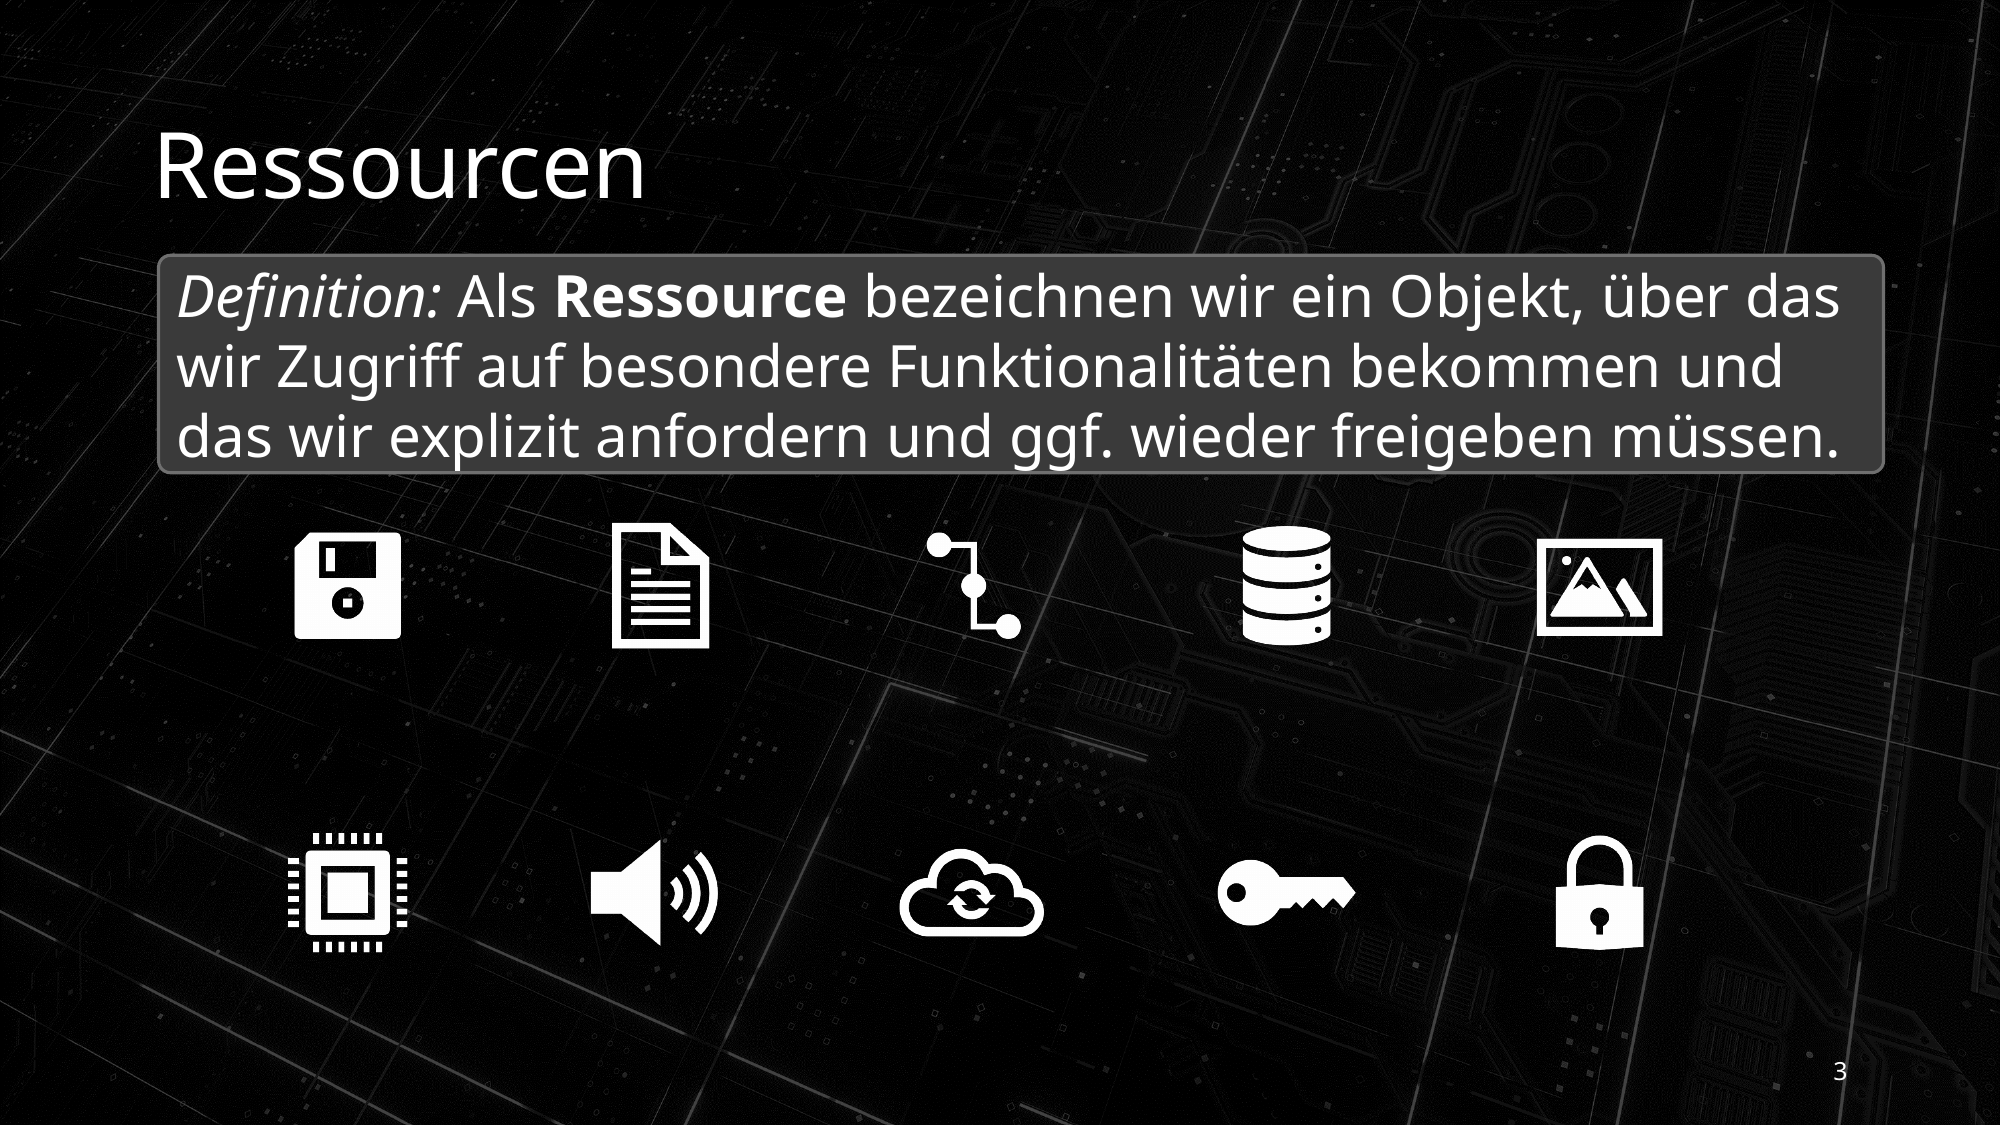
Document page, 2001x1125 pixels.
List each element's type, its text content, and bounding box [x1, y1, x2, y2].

picture [0, 0, 2000, 1125]
title Ressourcen [137, 59, 1863, 278]
text_box Definition: Als Ressource bezeichnen wir ein Objekt, über das wir Zugriff auf besondere Funktionalitäten bekommen und das wir explizit anfordern und ggf. wieder freigeben müssen. [156, 253, 1886, 475]
slide_number 3 [1412, 1042, 1863, 1103]
